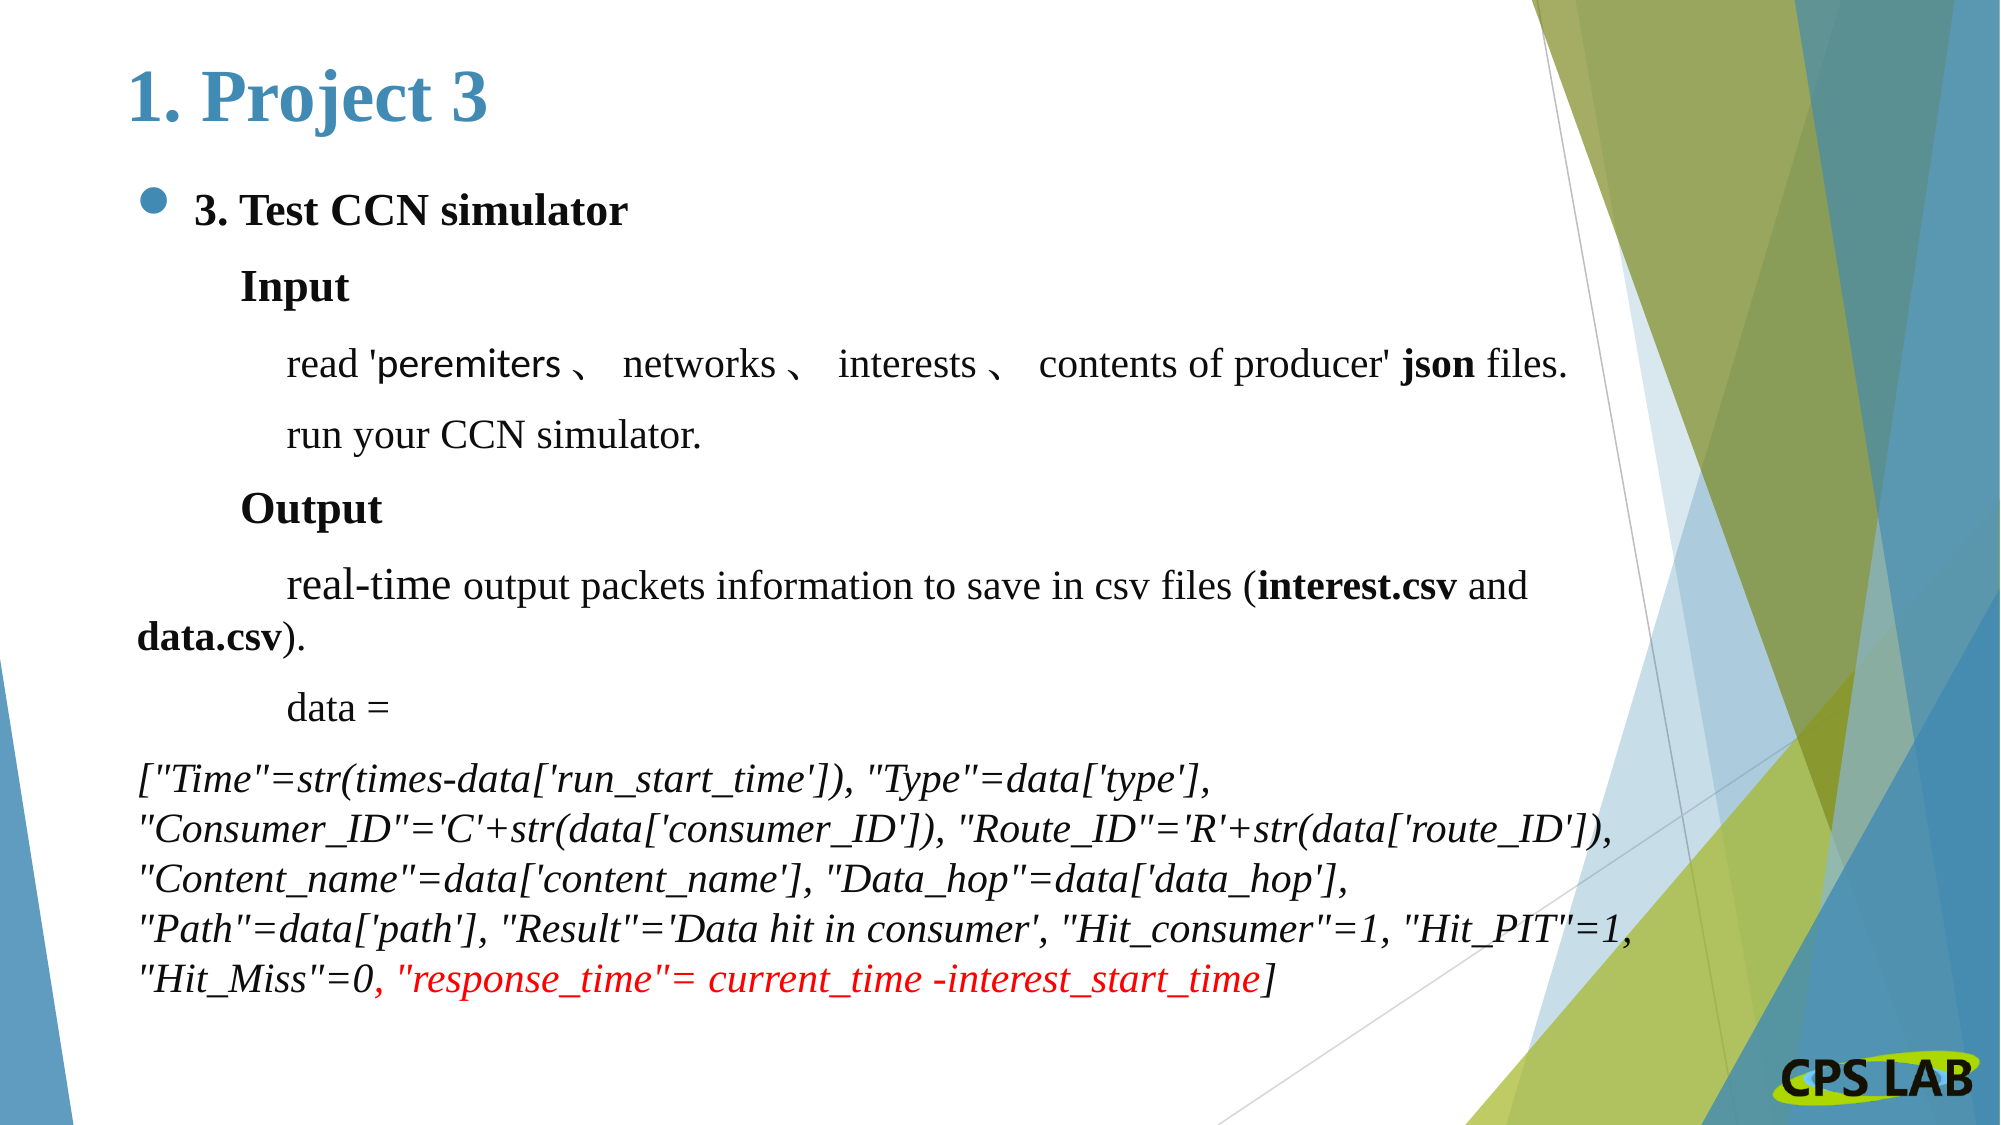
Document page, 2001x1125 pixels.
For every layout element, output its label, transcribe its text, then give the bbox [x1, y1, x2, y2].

title 1. Project 3 [111, 38, 1546, 166]
picture [1772, 1050, 1980, 1106]
list 3. Test CCN simulator Input read 'peremiters、networks、interests、contents of producer' json files. run your CCN simulator. Output real-time output packets information to save in csv files (interest.csv and data.csv). data = ["Time"=str(times-data['run_start_time']), "Type"=data['type'], "Consumer_ID"='C'+str(data['consumer_ID']), "Route_ID"='R'+str(data['route_ID']), "Content_name"=data['content_name'], "Data_hop"=data['data_hop'], "Path"=data['path'], "Result"='Data hit in consumer', "Hit_consumer"=1, "Hit_PIT"=1, "Hit_Miss"=0, "response_time"= current_time -interest_start_time] [104, 172, 1690, 1116]
